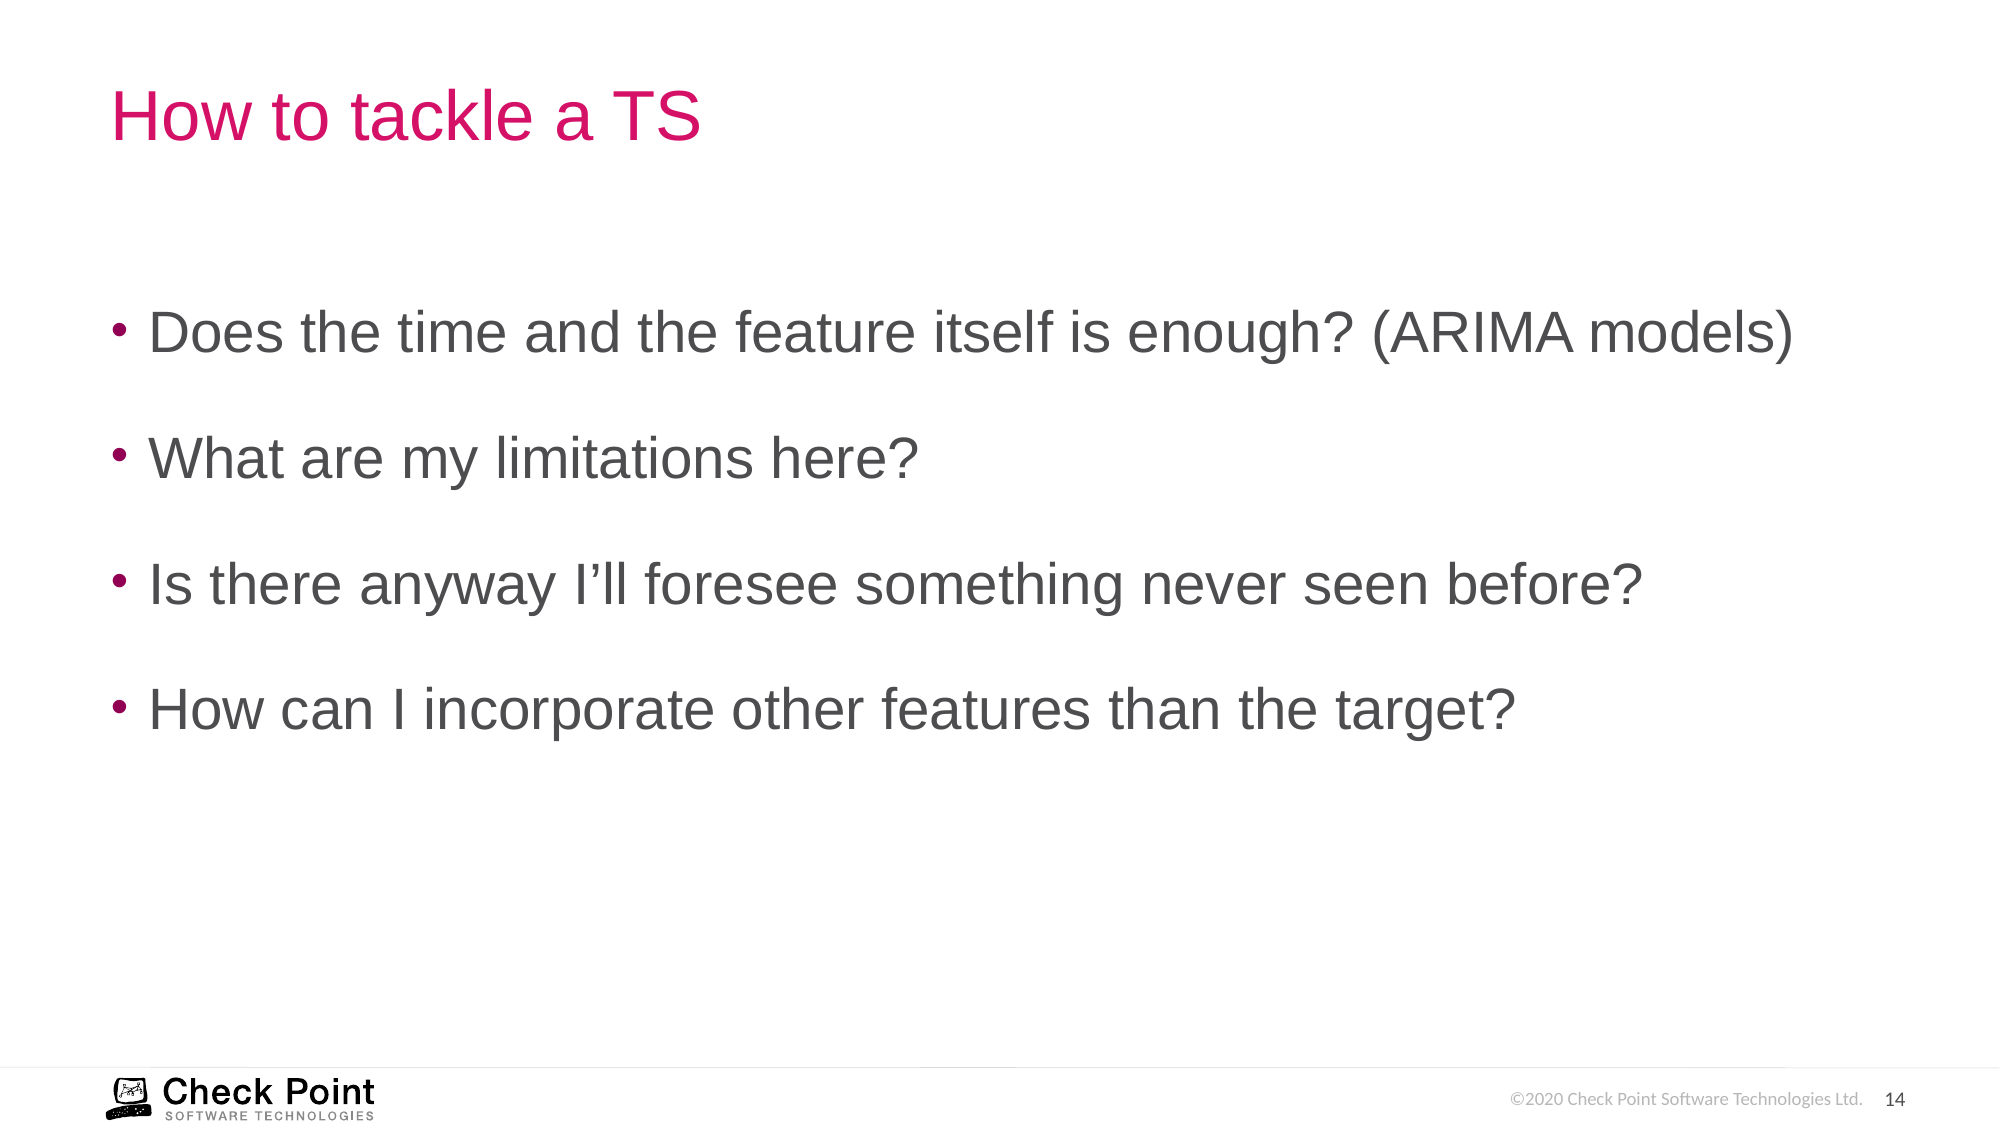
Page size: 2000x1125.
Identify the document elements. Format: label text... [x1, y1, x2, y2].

title How to tackle a TS [95, 75, 1904, 226]
list Does the time and the feature itself is enough? (ARIMA models) What are my limitations here? Is there anyway I’ll foresee something never seen before? How can I incorporate other features than the target? [95, 251, 1904, 1034]
